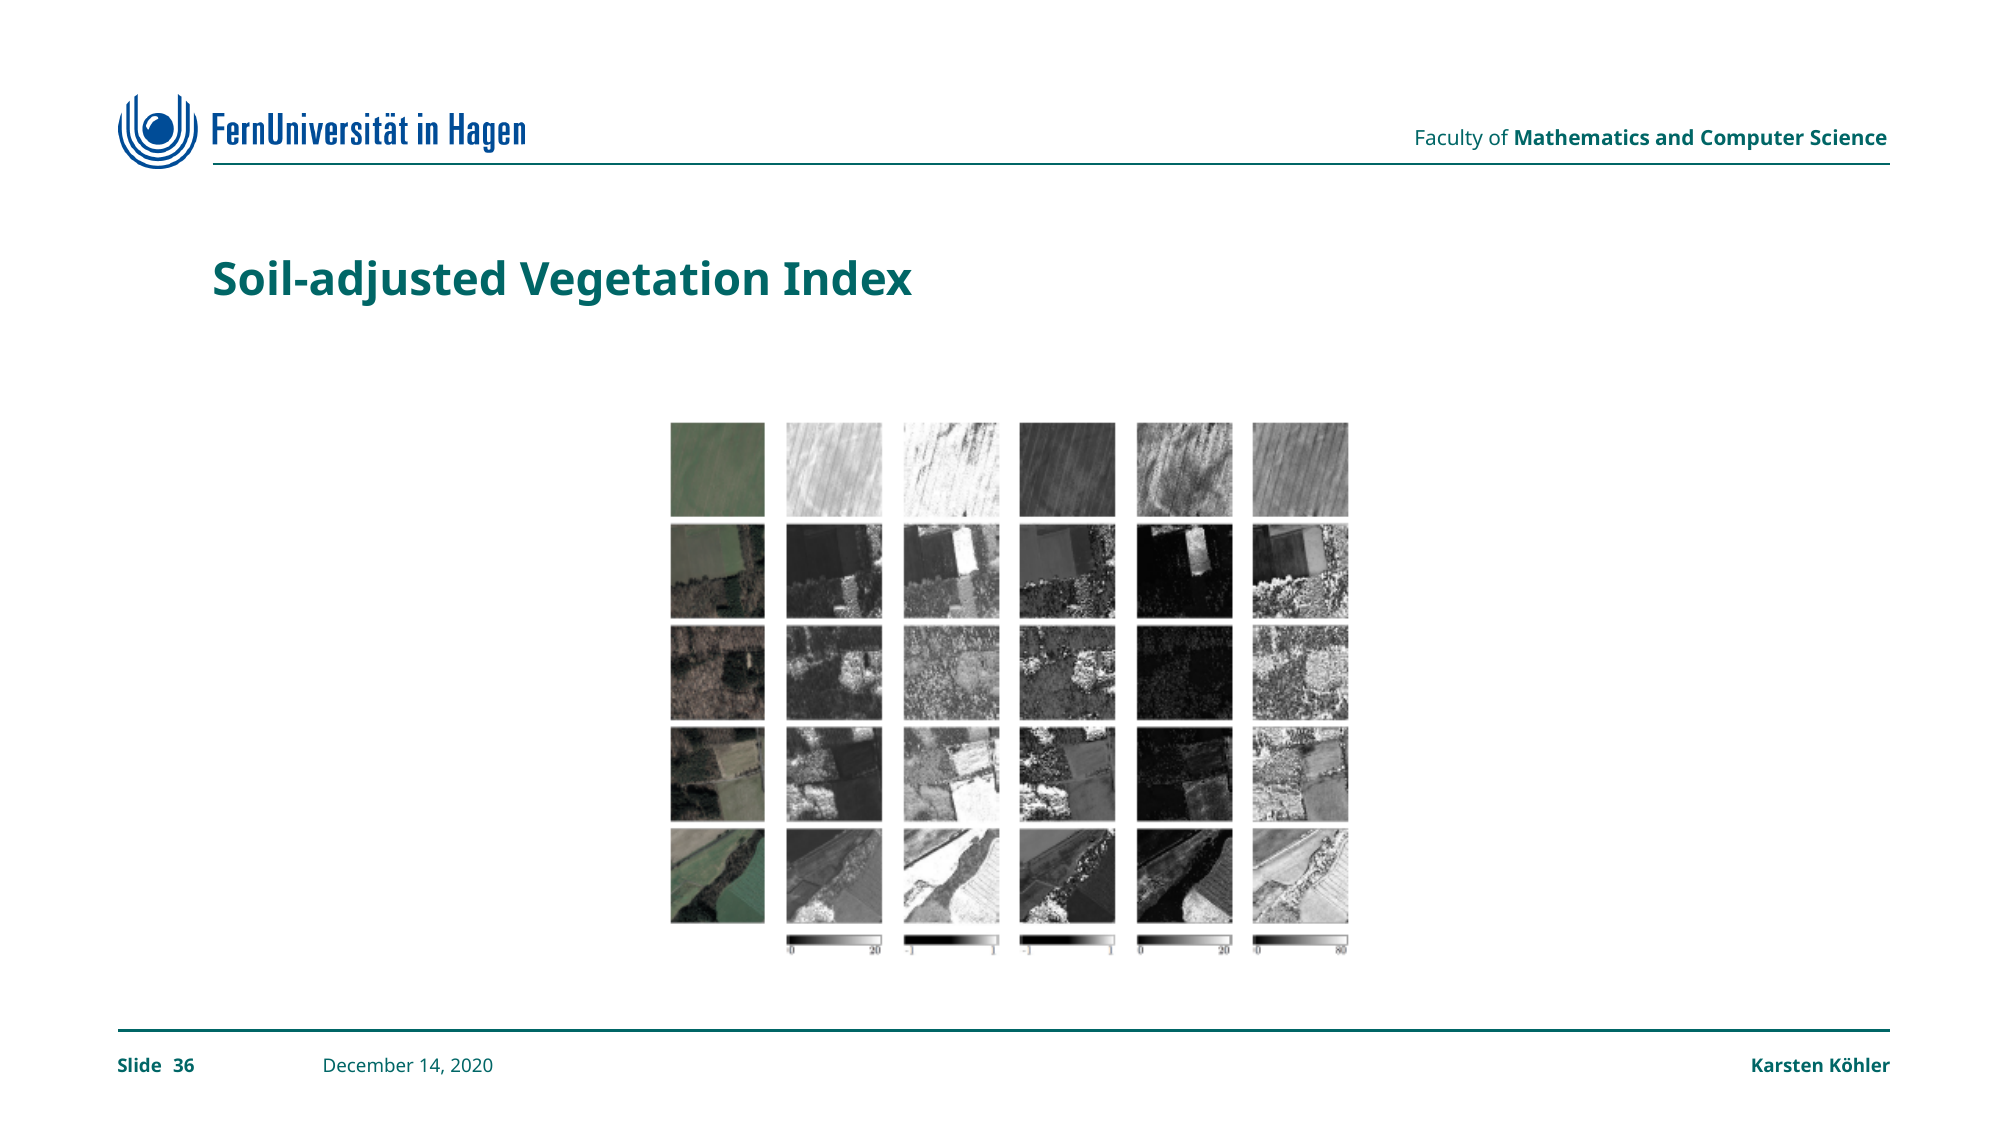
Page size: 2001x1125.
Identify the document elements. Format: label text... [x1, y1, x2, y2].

title Soil-adjusted Vegetation Index [212, 249, 1890, 315]
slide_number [322, 1054, 528, 1094]
footer Karsten Köhler [595, 1054, 1891, 1094]
picture [118, 94, 525, 169]
picture [657, 409, 1372, 960]
slide_number 36 [173, 1054, 280, 1094]
